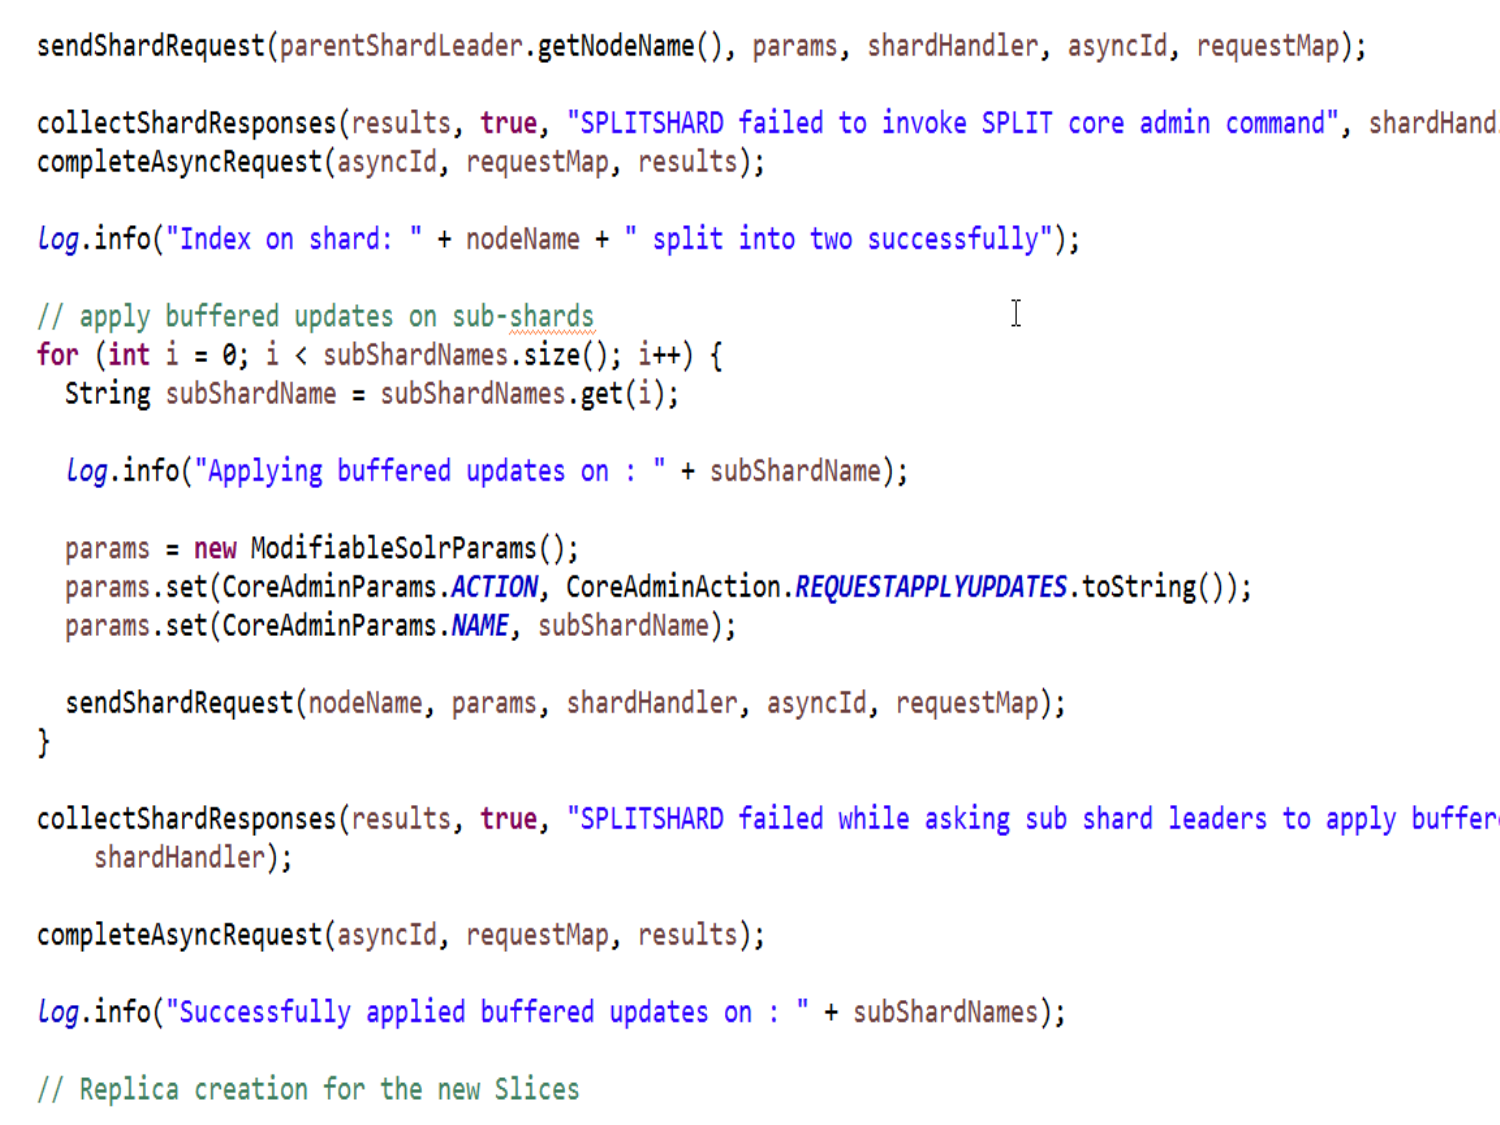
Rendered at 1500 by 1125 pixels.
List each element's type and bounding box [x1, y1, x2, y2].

list [0, 0, 1500, 1125]
